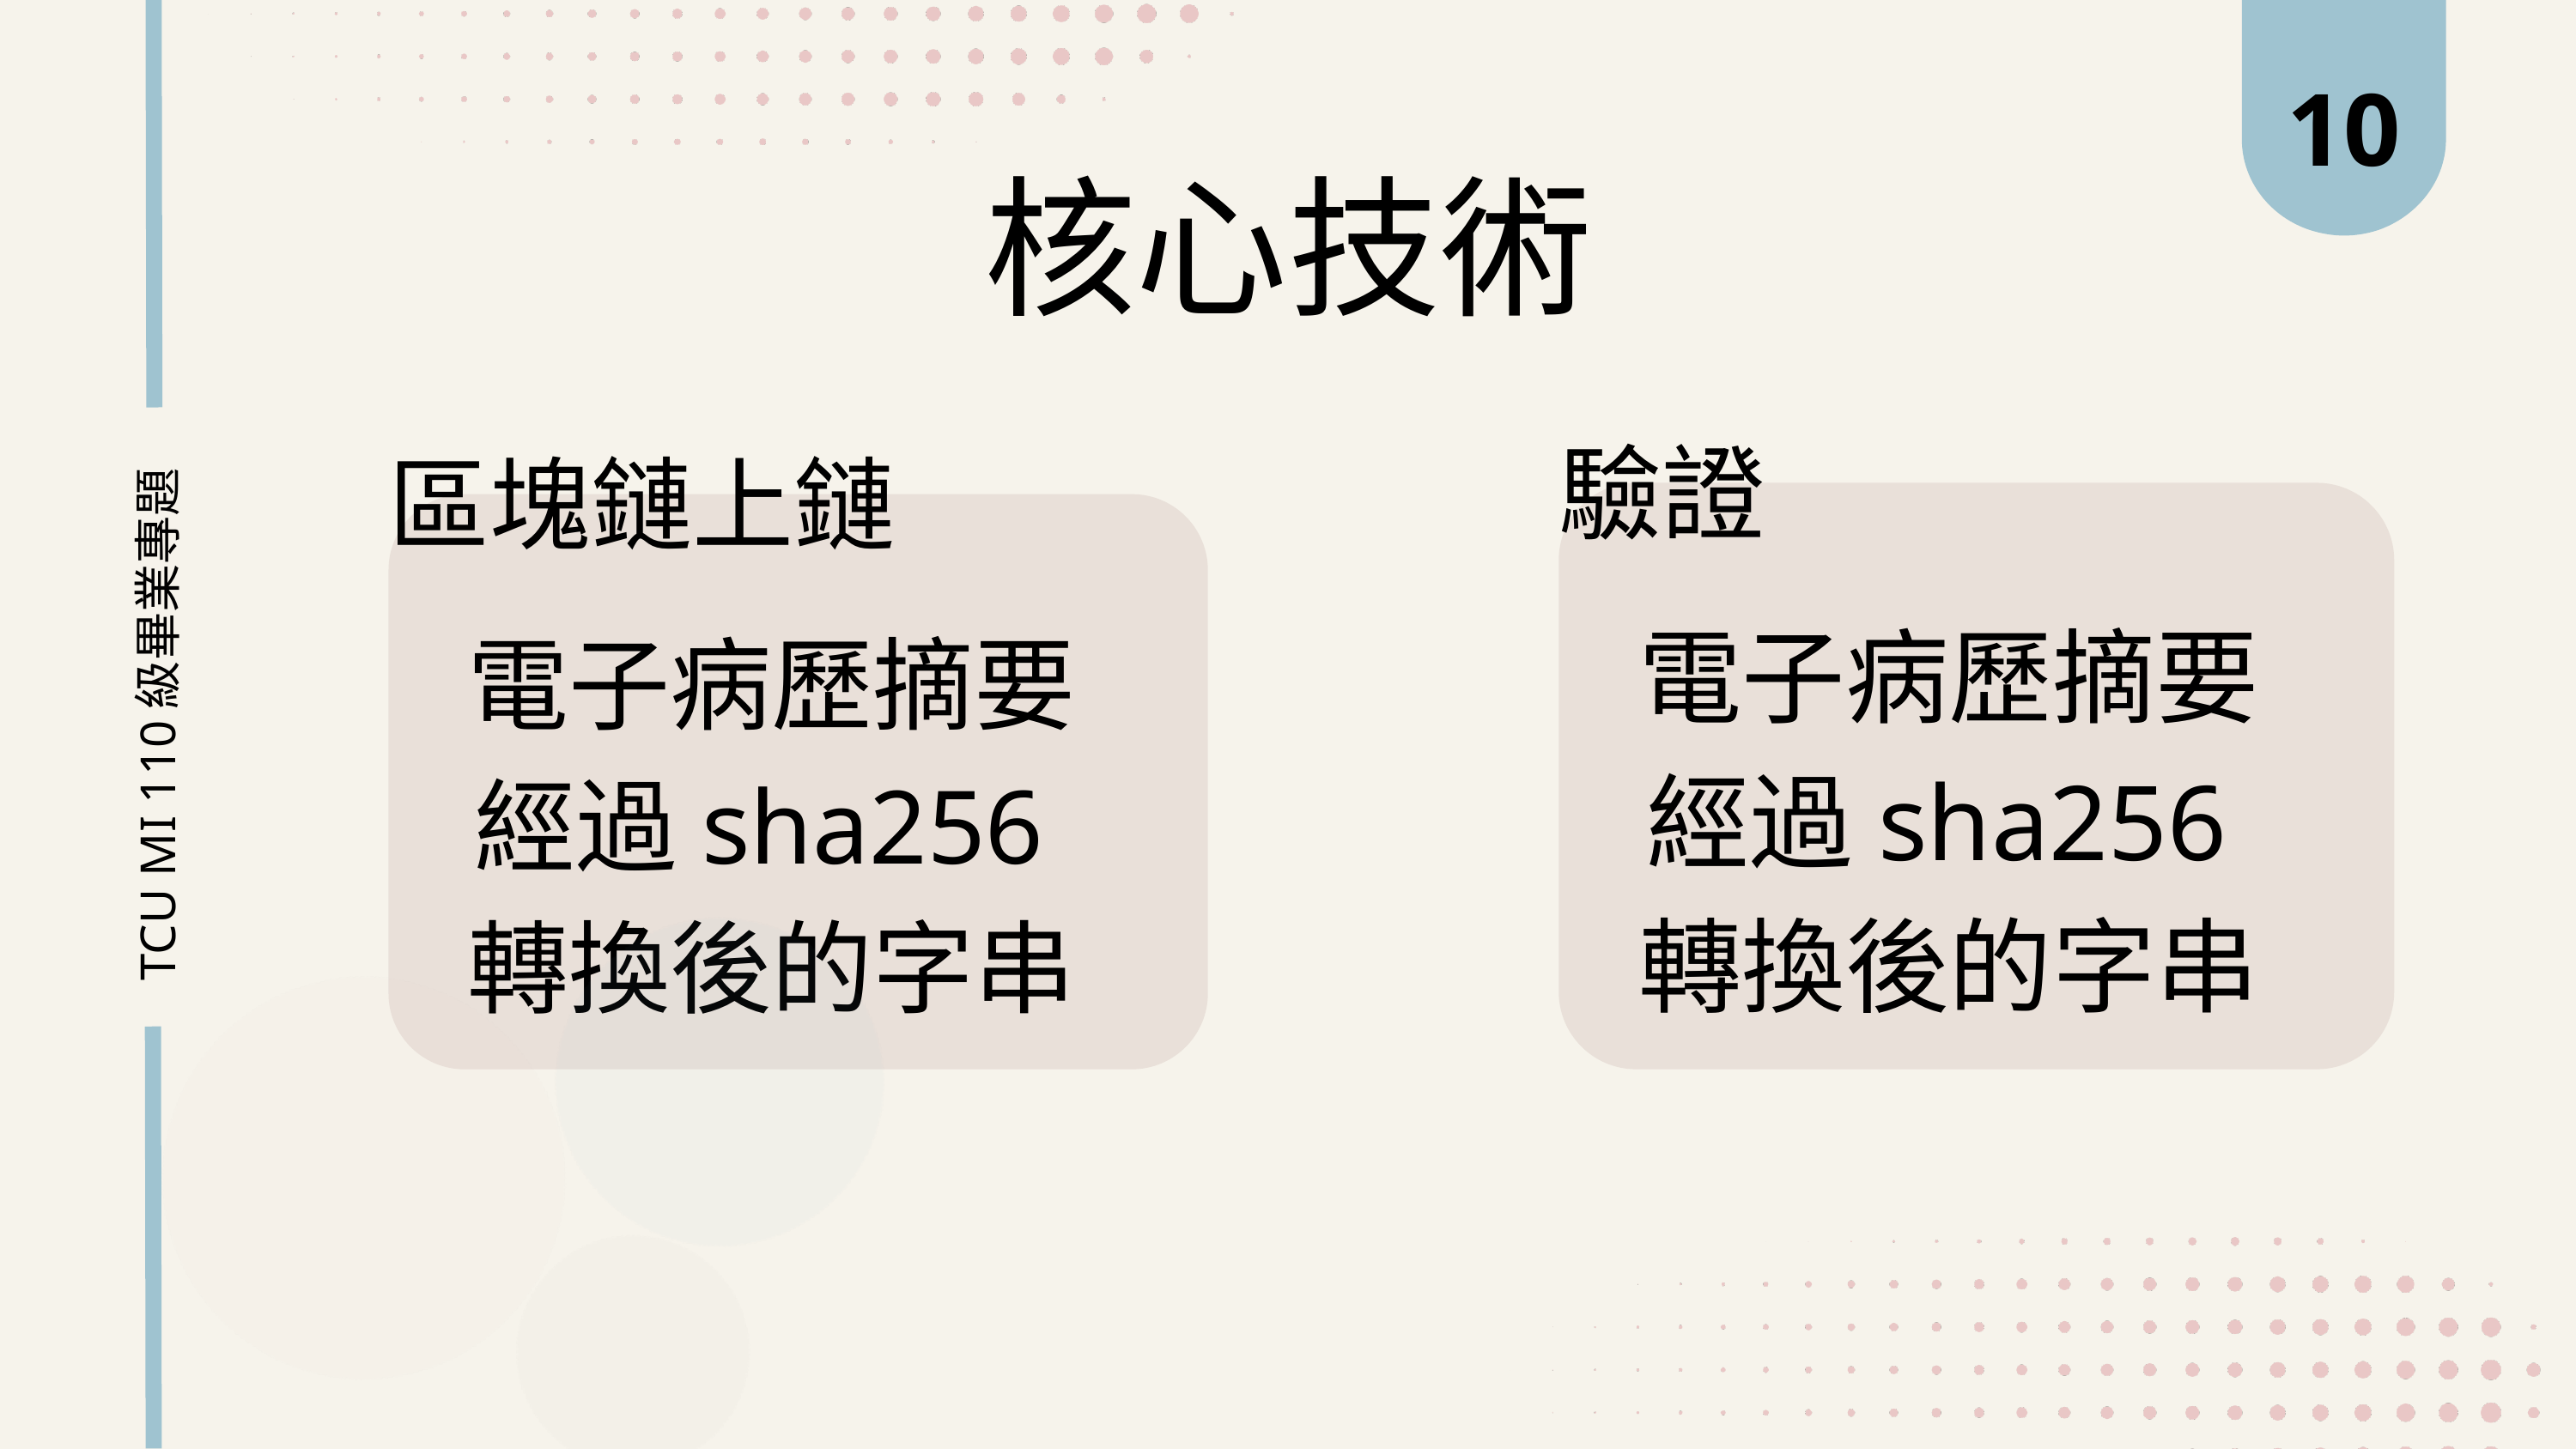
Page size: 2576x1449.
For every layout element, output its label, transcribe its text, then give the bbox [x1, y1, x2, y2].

text_box 核心技術 [359, 122, 2216, 336]
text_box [388, 433, 1553, 1070]
text_box TCU MI 110級畢業專題 [117, 239, 185, 759]
text_box [208, 0, 1239, 145]
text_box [2233, 0, 2455, 236]
picture [94, 760, 993, 1449]
text_box [1510, 1237, 2541, 1449]
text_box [1558, 421, 2576, 1070]
